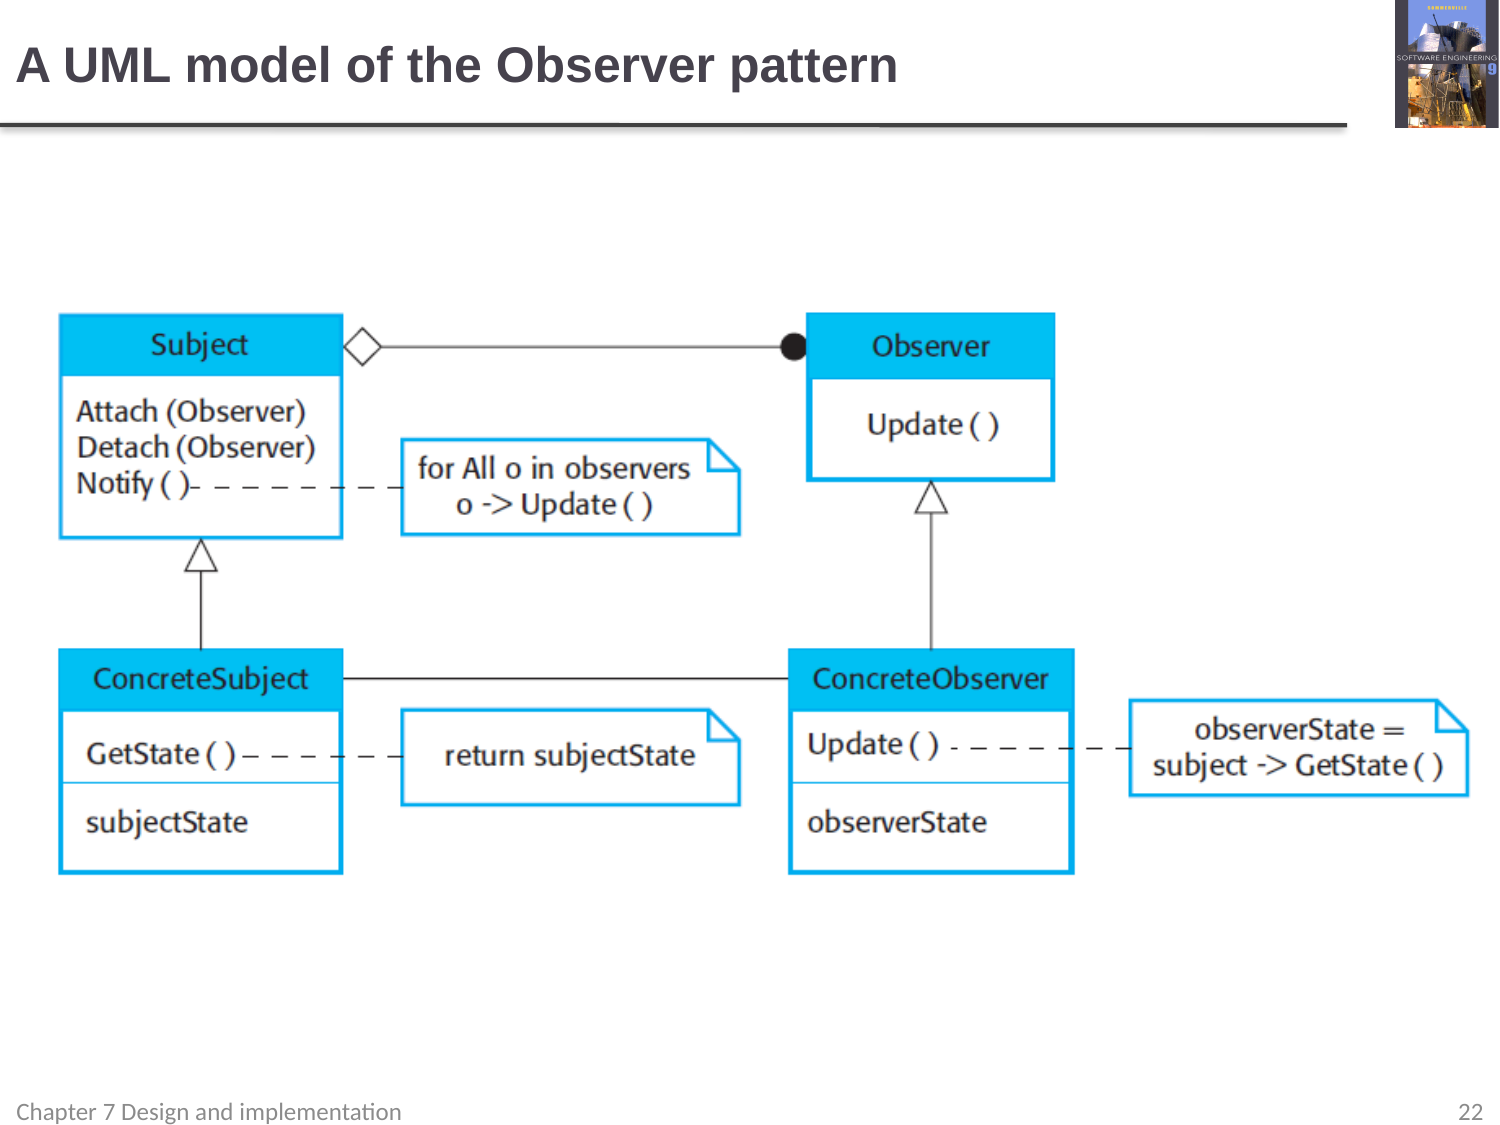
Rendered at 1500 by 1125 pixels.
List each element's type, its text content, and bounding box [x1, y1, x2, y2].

picture [1395, 0, 1499, 128]
footer Chapter 7 Design and implementation [1, 1095, 477, 1125]
picture [26, 290, 1484, 899]
slide_number 22 [1148, 1095, 1499, 1125]
title A UML model of the Observer pattern [0, 0, 1397, 126]
